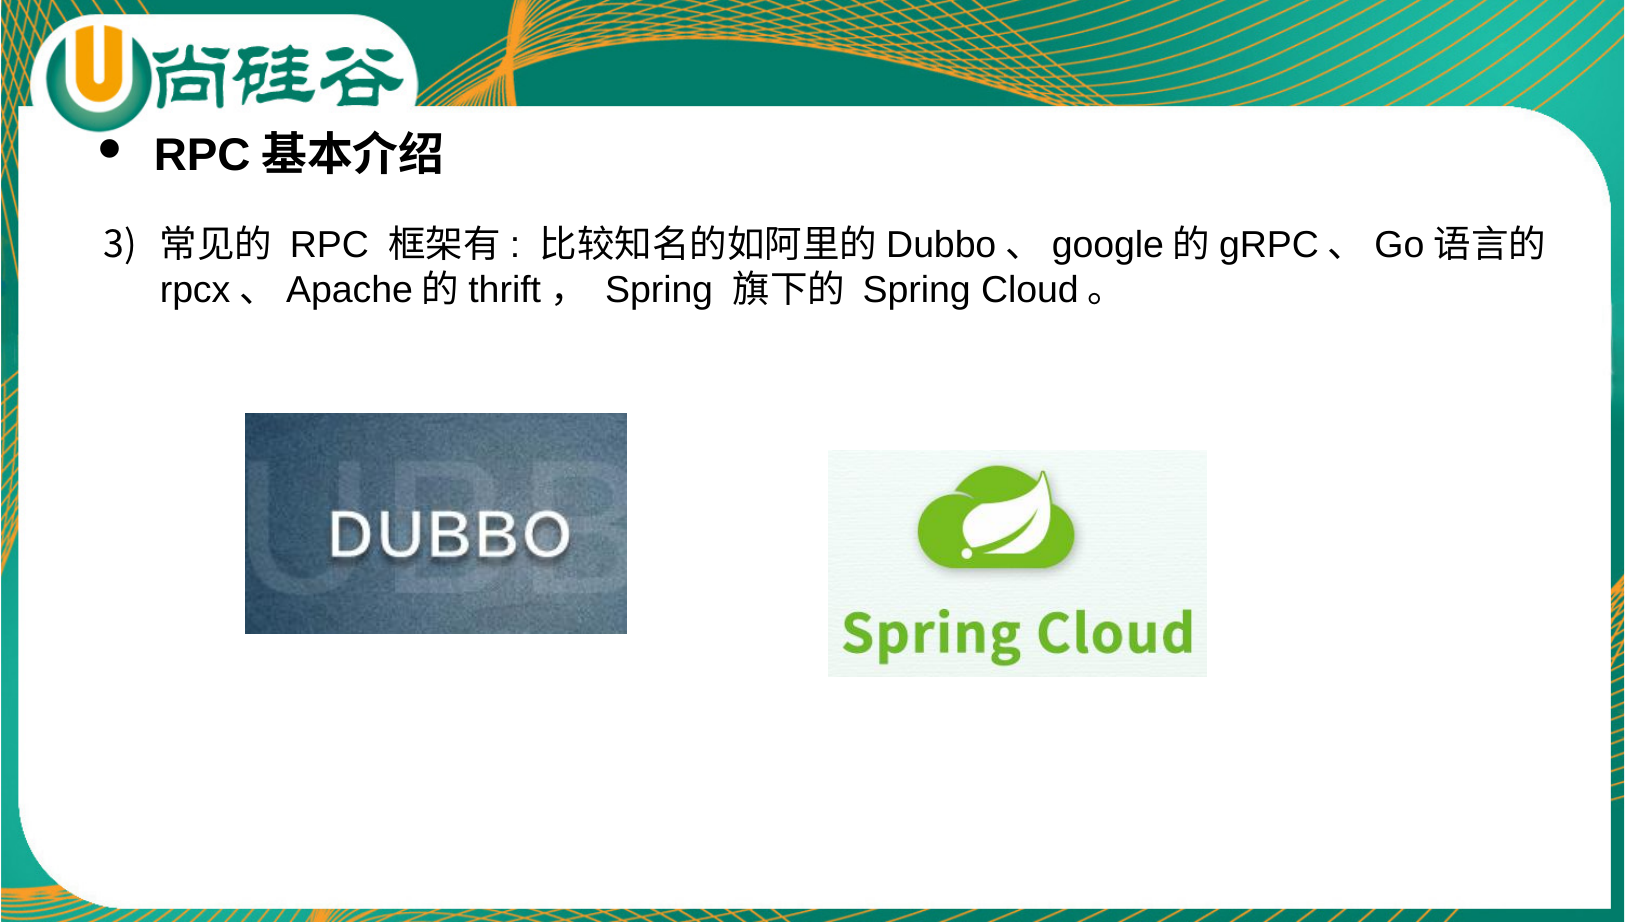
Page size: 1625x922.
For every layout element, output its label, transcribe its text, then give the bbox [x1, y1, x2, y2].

picture [0, 0, 1625, 922]
text_box 常见的 RPC 框架有: 比较知名的如阿里的Dubbo、google的gRPC、Go语言的rpcx、Apache的thrift， Spring 旗下的 Spring Cloud。 [88, 212, 1568, 363]
text_box RPC基本介绍 [82, 123, 1375, 188]
